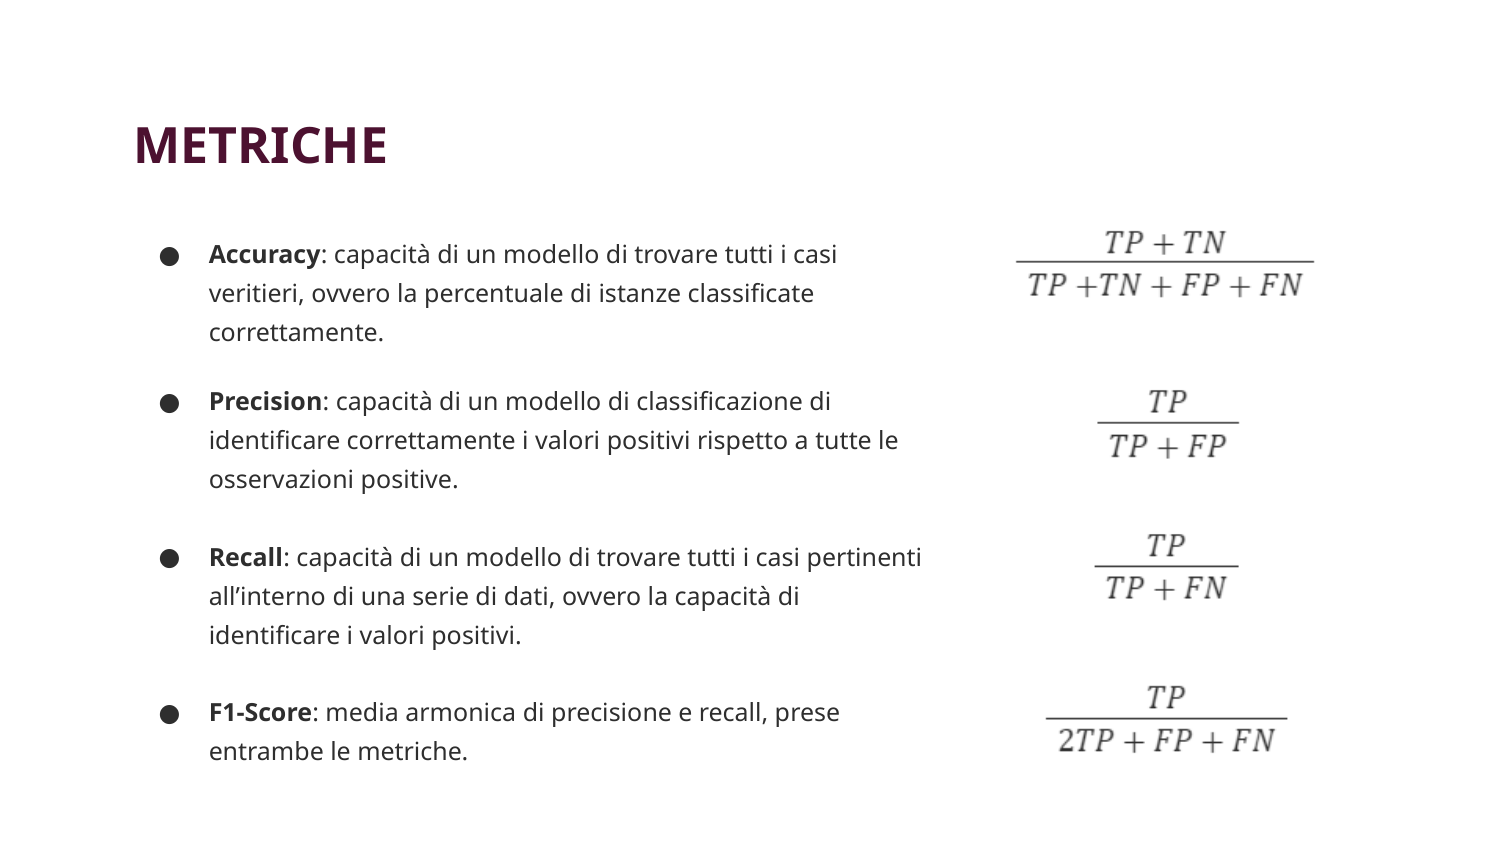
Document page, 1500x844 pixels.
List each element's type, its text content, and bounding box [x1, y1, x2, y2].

picture [1082, 381, 1255, 470]
picture [1083, 521, 1254, 617]
title METRICHE [118, 88, 1384, 199]
picture [1029, 680, 1308, 769]
picture [1007, 211, 1330, 322]
list Accuracy: capacità di un modello di trovare tutti i casi veritieri, ovvero la percentuale di istanze classificate correttamente. Precision: capacità di un modello di classificazione di identificare correttamente i valori positivi rispetto a tutte le osservazioni positive. Recall: capacità di un modello di trovare tutti i casi pertinenti all’interno di una serie di dati, ovvero la capacità di identificare i valori positivi. F1-Score: media armonica di precisione e recall, prese entrambe le metriche. [118, 214, 948, 781]
